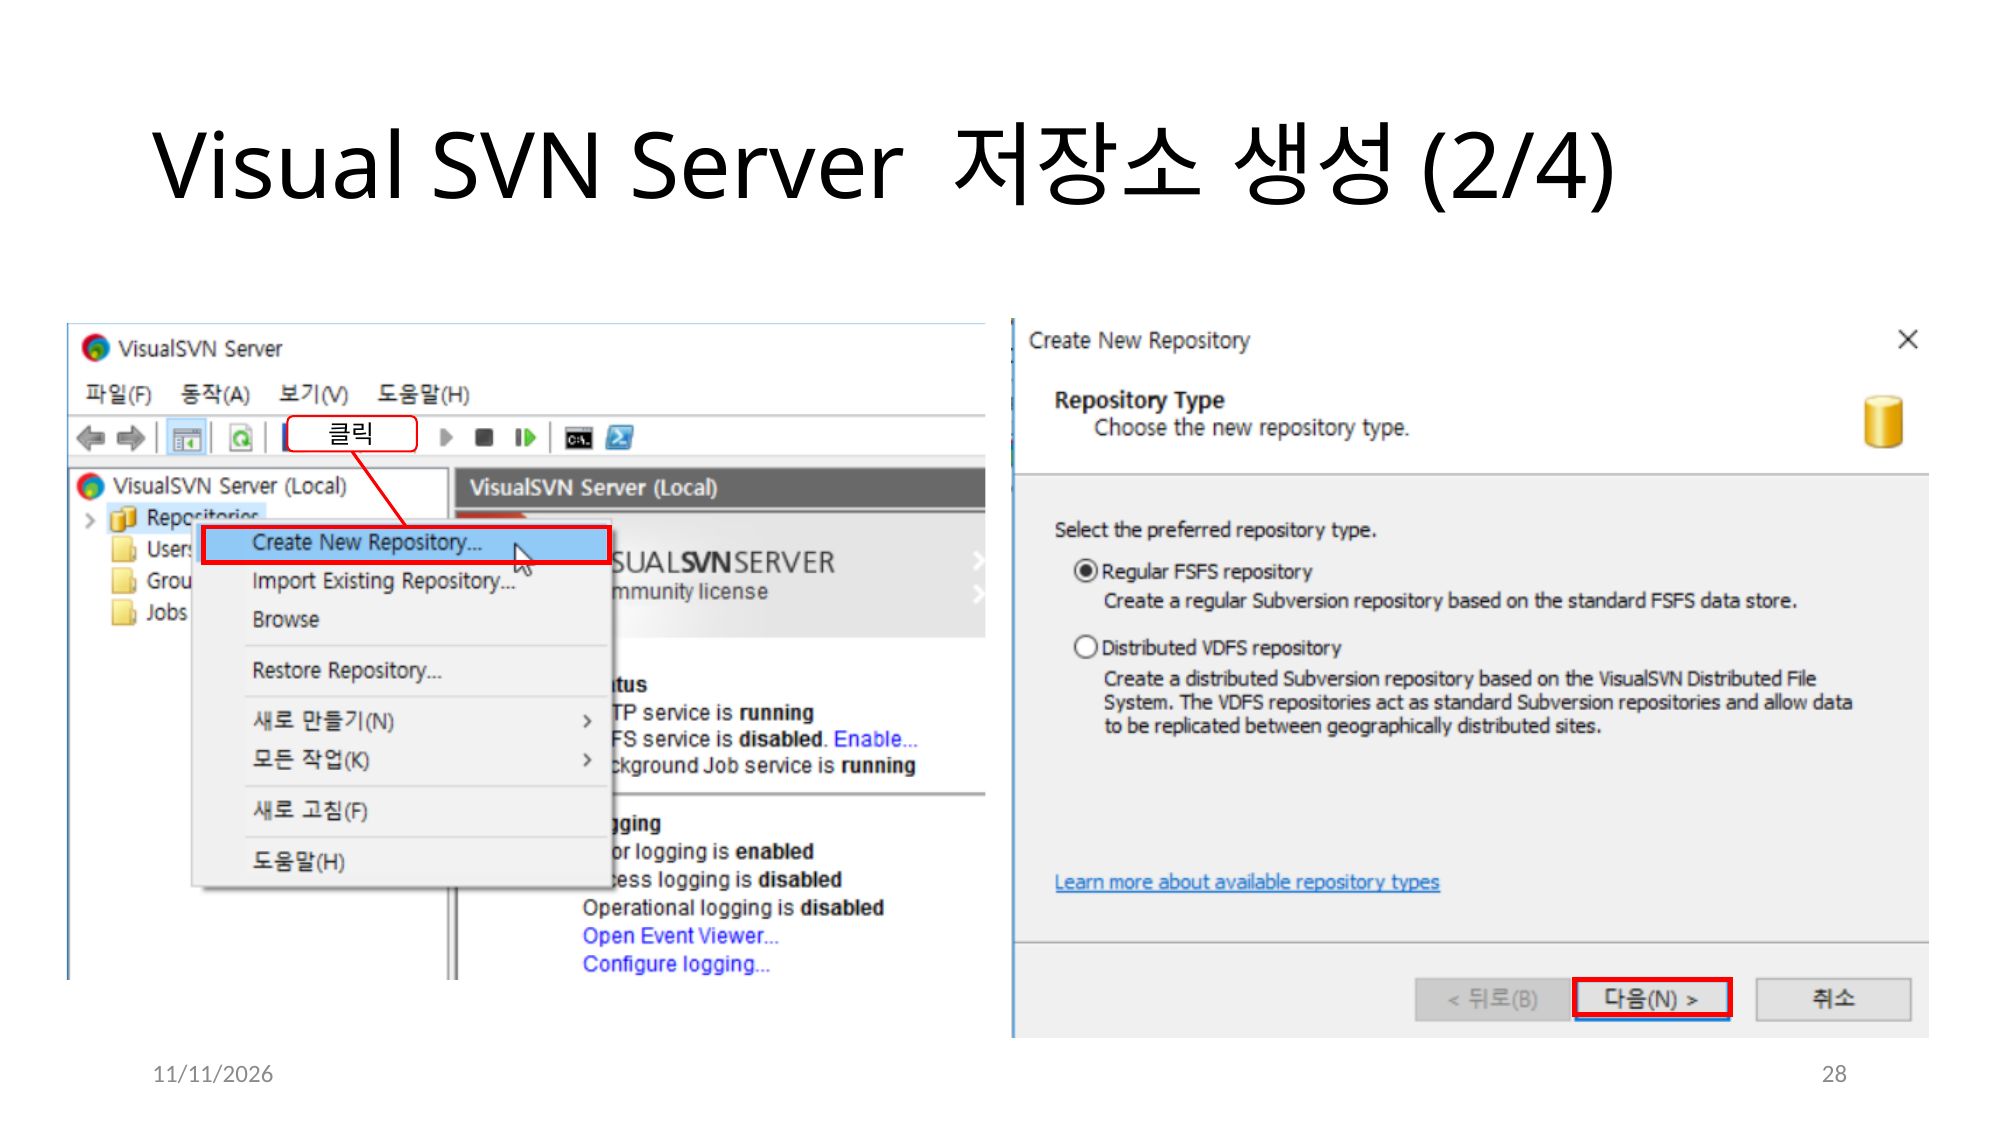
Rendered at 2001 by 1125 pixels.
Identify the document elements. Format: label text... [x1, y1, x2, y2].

title Visual SVN Server 저장소 생성(2/4) [137, 59, 1863, 278]
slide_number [137, 1042, 588, 1103]
slide_number 28 [1412, 1042, 1863, 1103]
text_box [352, 451, 407, 528]
picture [66, 323, 986, 980]
picture [1011, 318, 1930, 1038]
